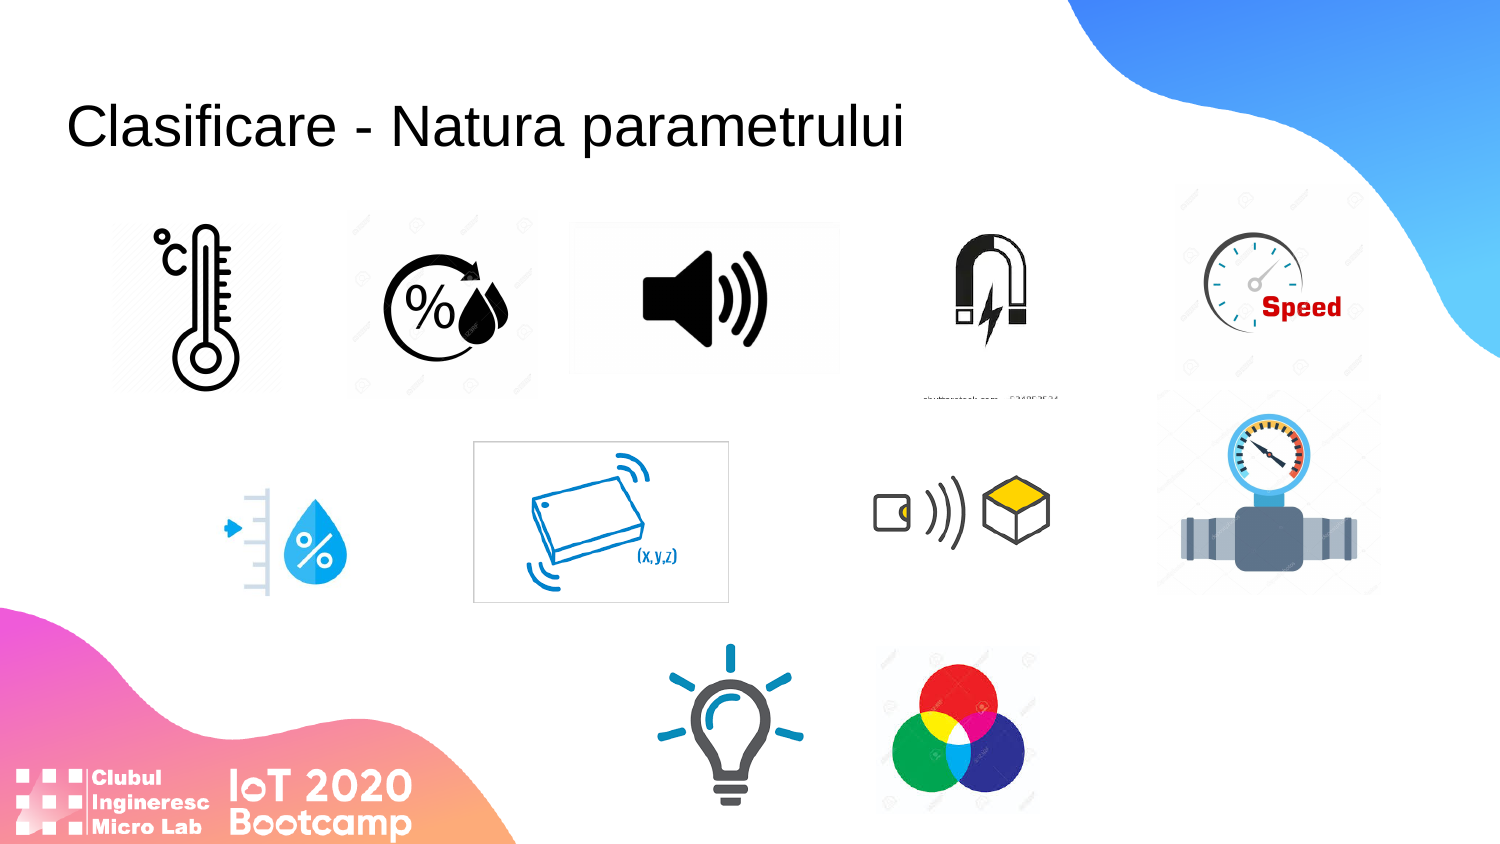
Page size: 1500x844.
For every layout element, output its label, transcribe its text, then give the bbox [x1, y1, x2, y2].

picture [0, 0, 1500, 844]
title Clasificare - Natura parametrului [51, 72, 1449, 167]
